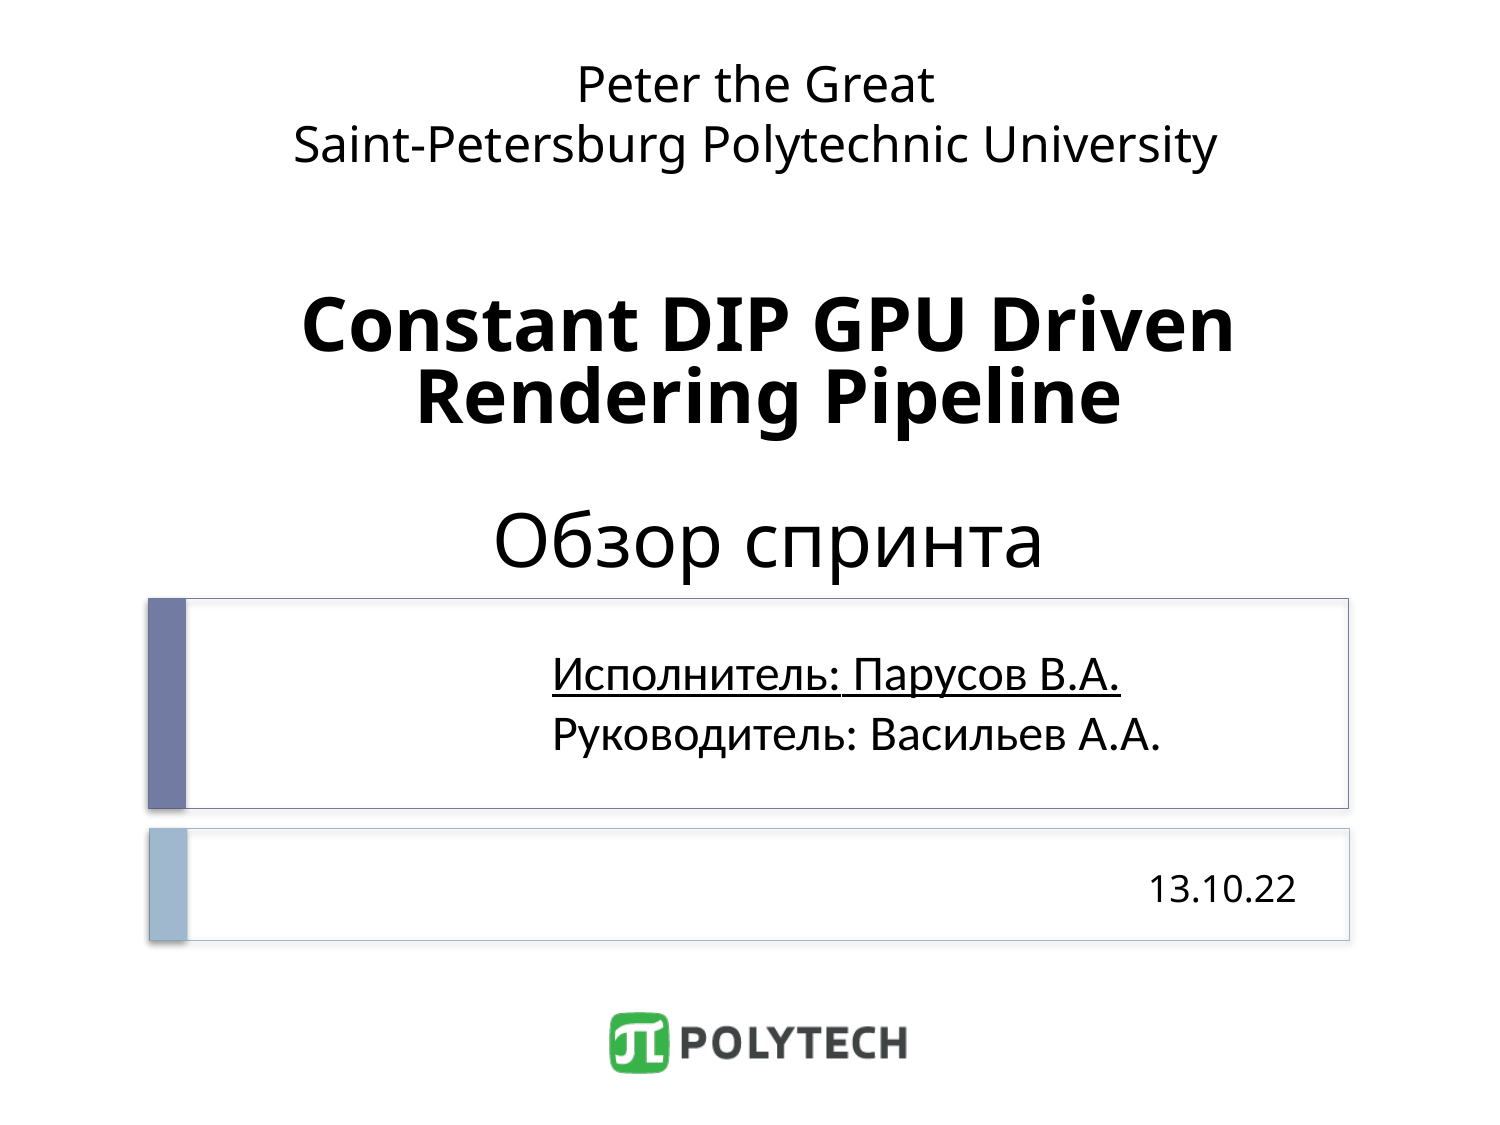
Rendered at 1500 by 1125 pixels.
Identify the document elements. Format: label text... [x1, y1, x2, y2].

text_box 13.10.22 [1132, 857, 1312, 918]
text_box Peter the Great Saint-Petersburg Рolytechnic University [64, 45, 1447, 197]
picture [593, 999, 922, 1088]
title Исполнитель: Парусов В.А. Руководитель: Васильев А.А. [537, 633, 1353, 795]
text_box Constant DIP GPU Driven Rendering Pipeline Обзор спринта [206, 196, 1332, 598]
